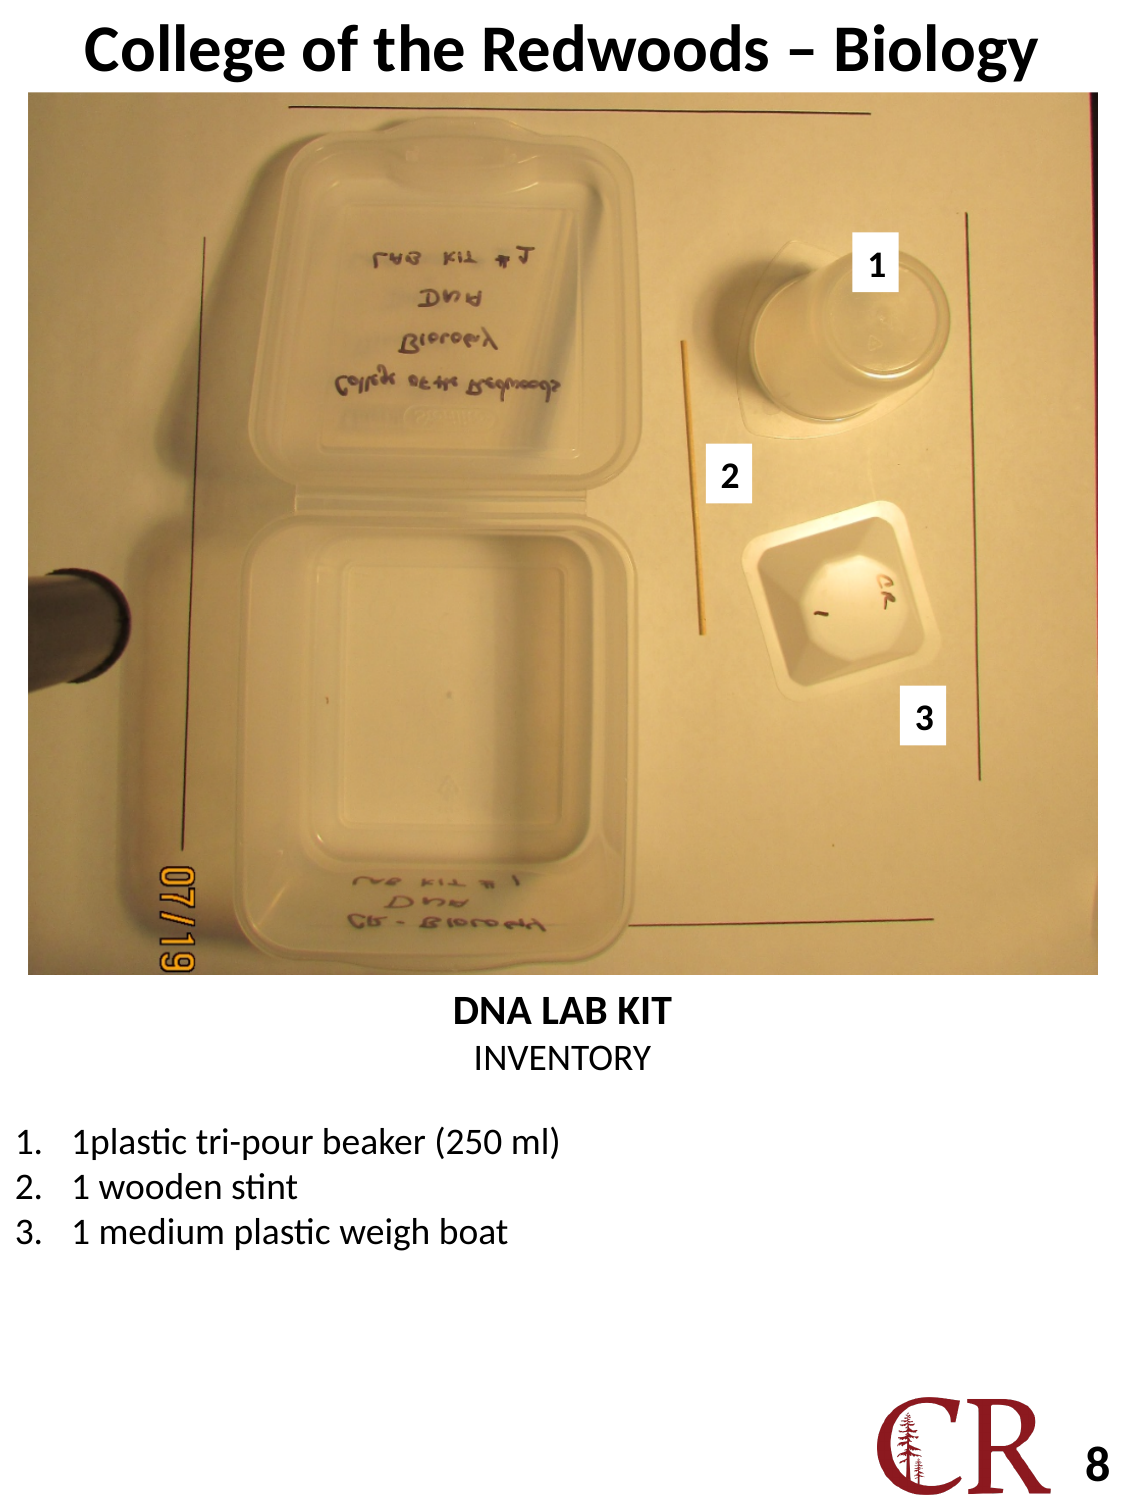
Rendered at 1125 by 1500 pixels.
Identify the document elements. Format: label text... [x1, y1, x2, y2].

picture [0, 0, 1125, 993]
text_box 8 [1031, 1424, 1125, 1499]
picture [877, 1397, 1051, 1495]
text_box DNA LAB KIT INVENTORY 1plastic tri-pour beaker (250 ml) 1 wooden stint 1 medium plastic weigh boat [0, 993, 1125, 1440]
